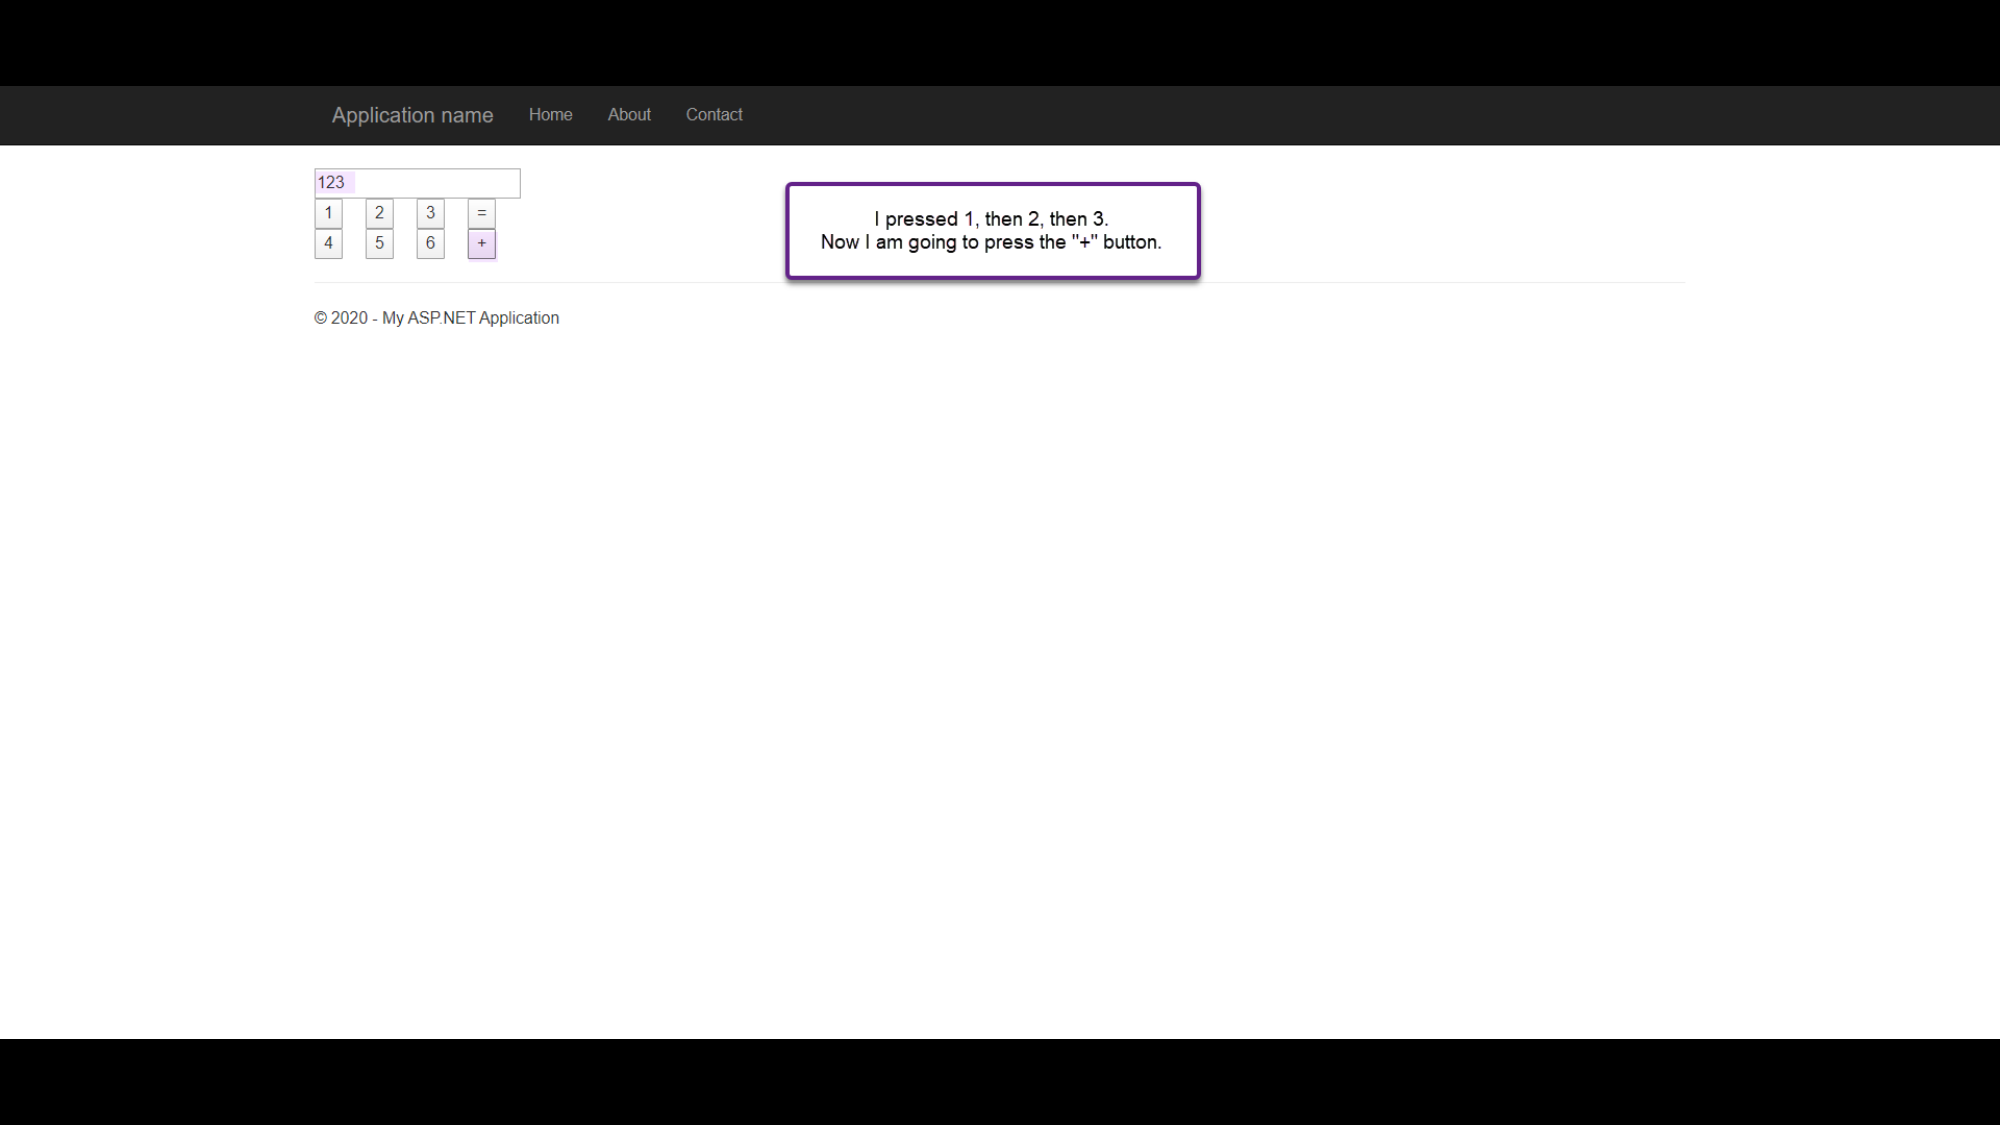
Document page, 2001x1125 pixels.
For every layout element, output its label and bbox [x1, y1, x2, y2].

picture [0, 86, 2000, 1039]
